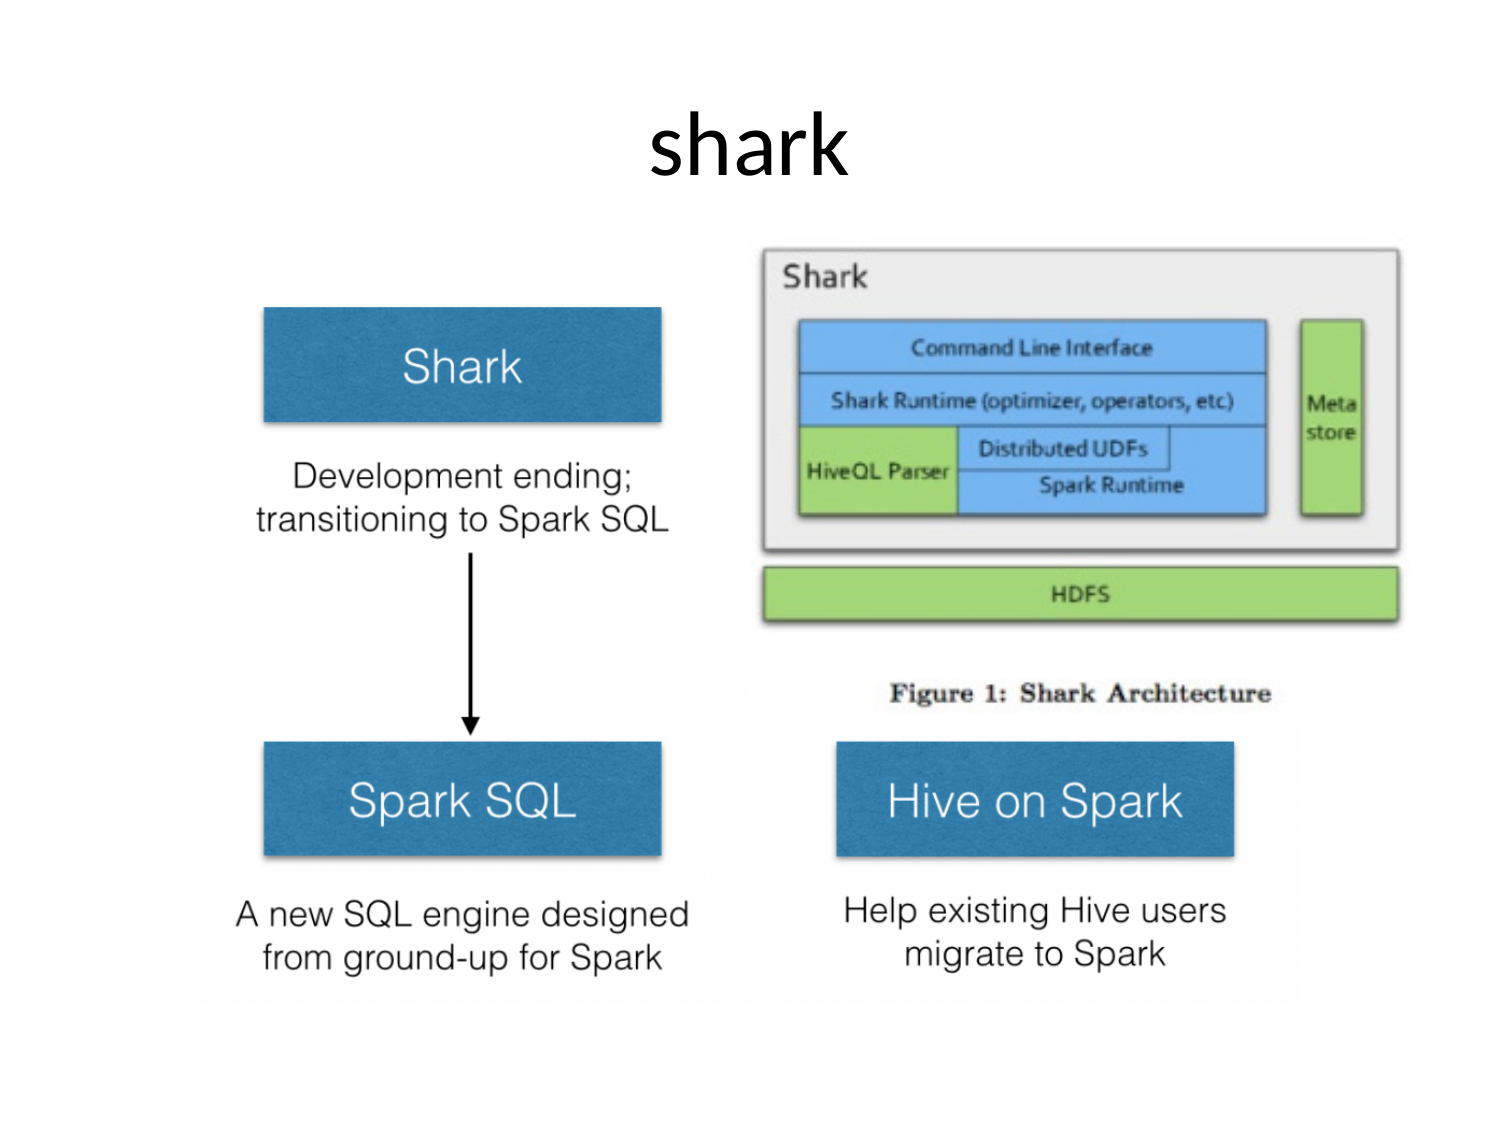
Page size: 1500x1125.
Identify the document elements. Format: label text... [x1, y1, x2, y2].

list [199, 262, 1301, 1006]
picture [749, 232, 1419, 721]
title shark [75, 45, 1425, 233]
